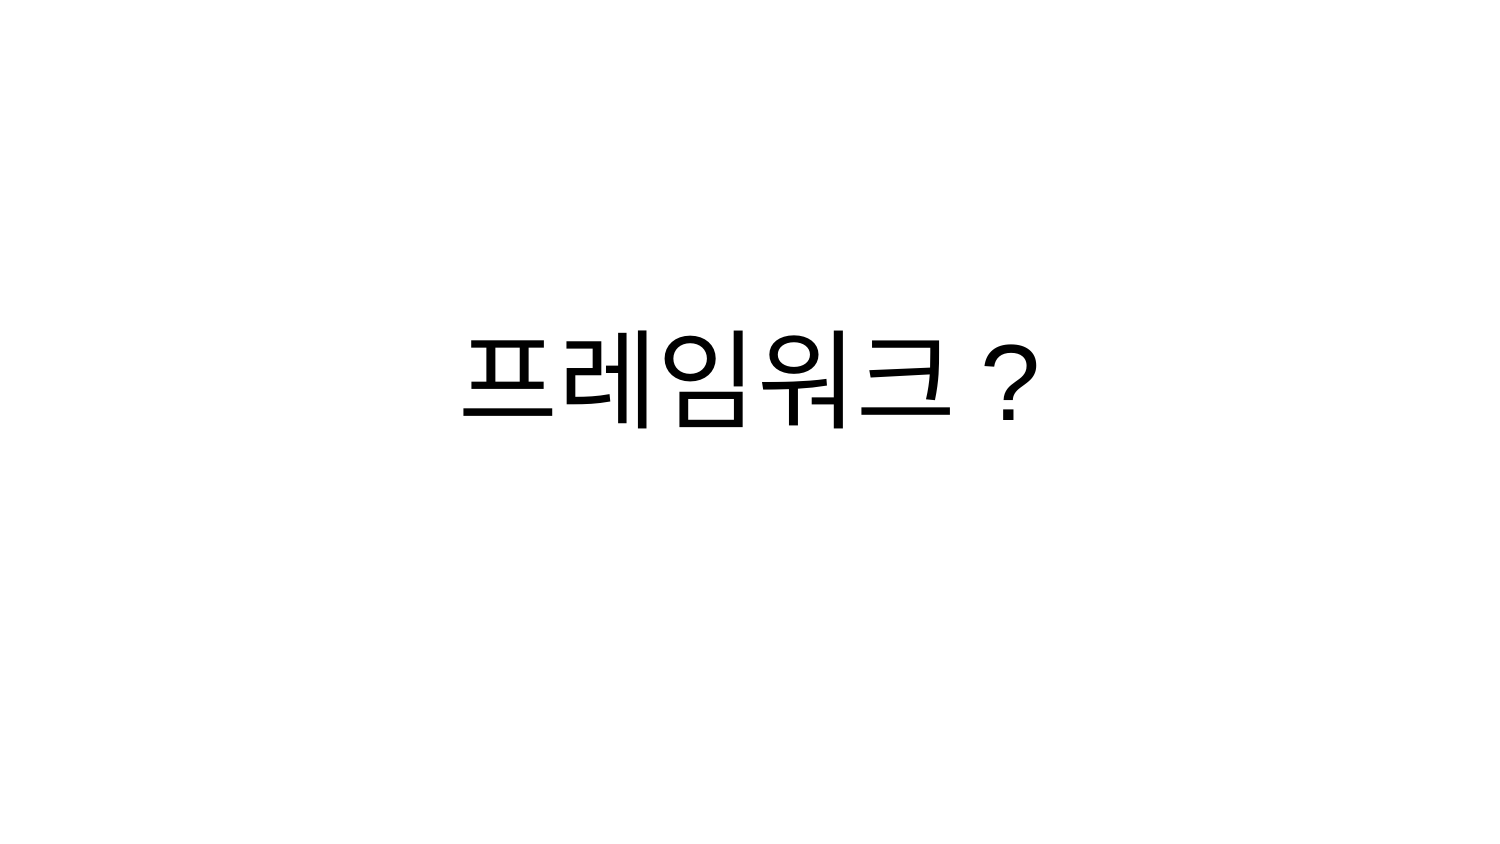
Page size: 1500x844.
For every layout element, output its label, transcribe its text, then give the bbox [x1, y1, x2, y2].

title 프레임워크? [51, 122, 1449, 459]
